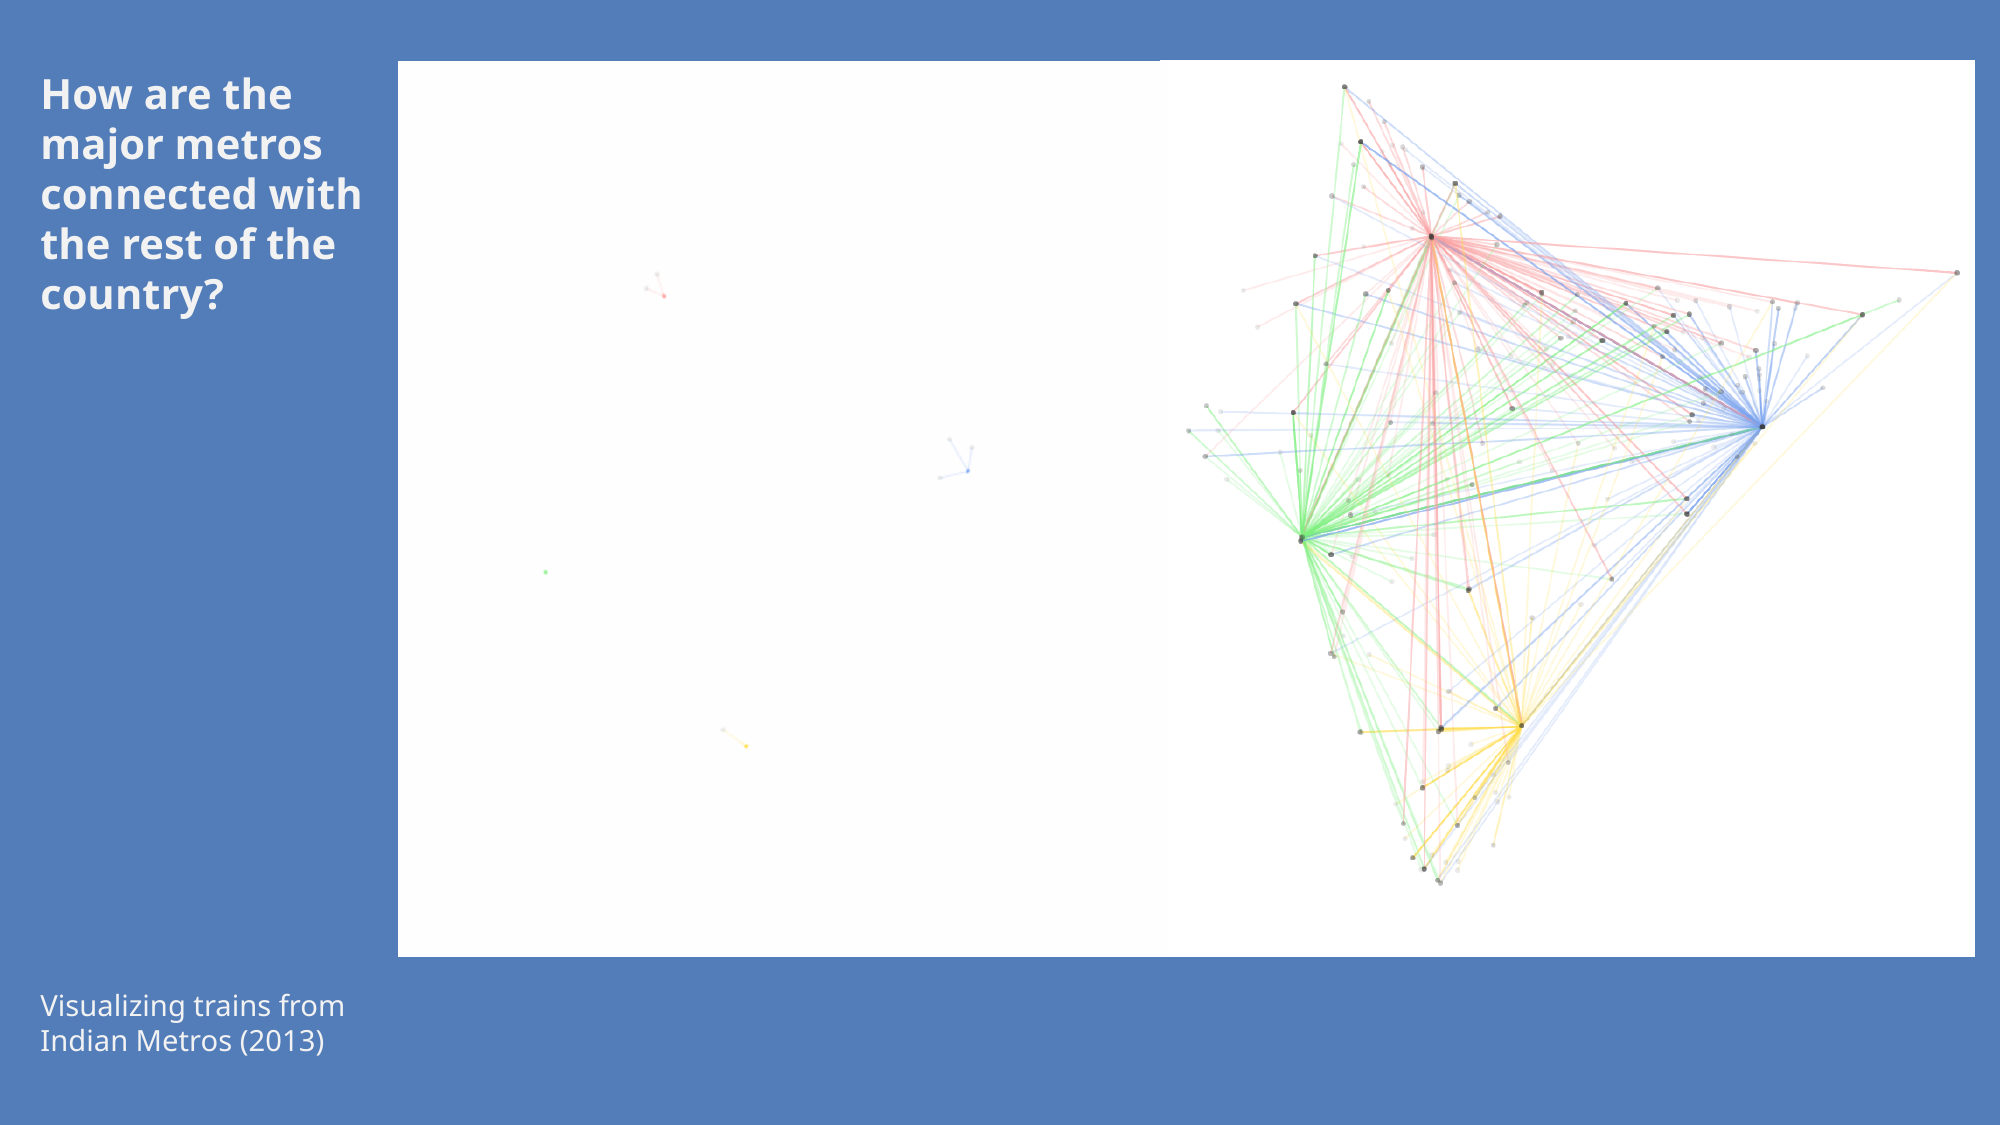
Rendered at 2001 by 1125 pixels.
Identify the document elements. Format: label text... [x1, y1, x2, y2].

title How are the major metros connected with the rest of the country? [25, 60, 380, 403]
list Visualizing trains from Indian Metros (2013) [25, 410, 380, 1065]
picture [398, 60, 1975, 957]
